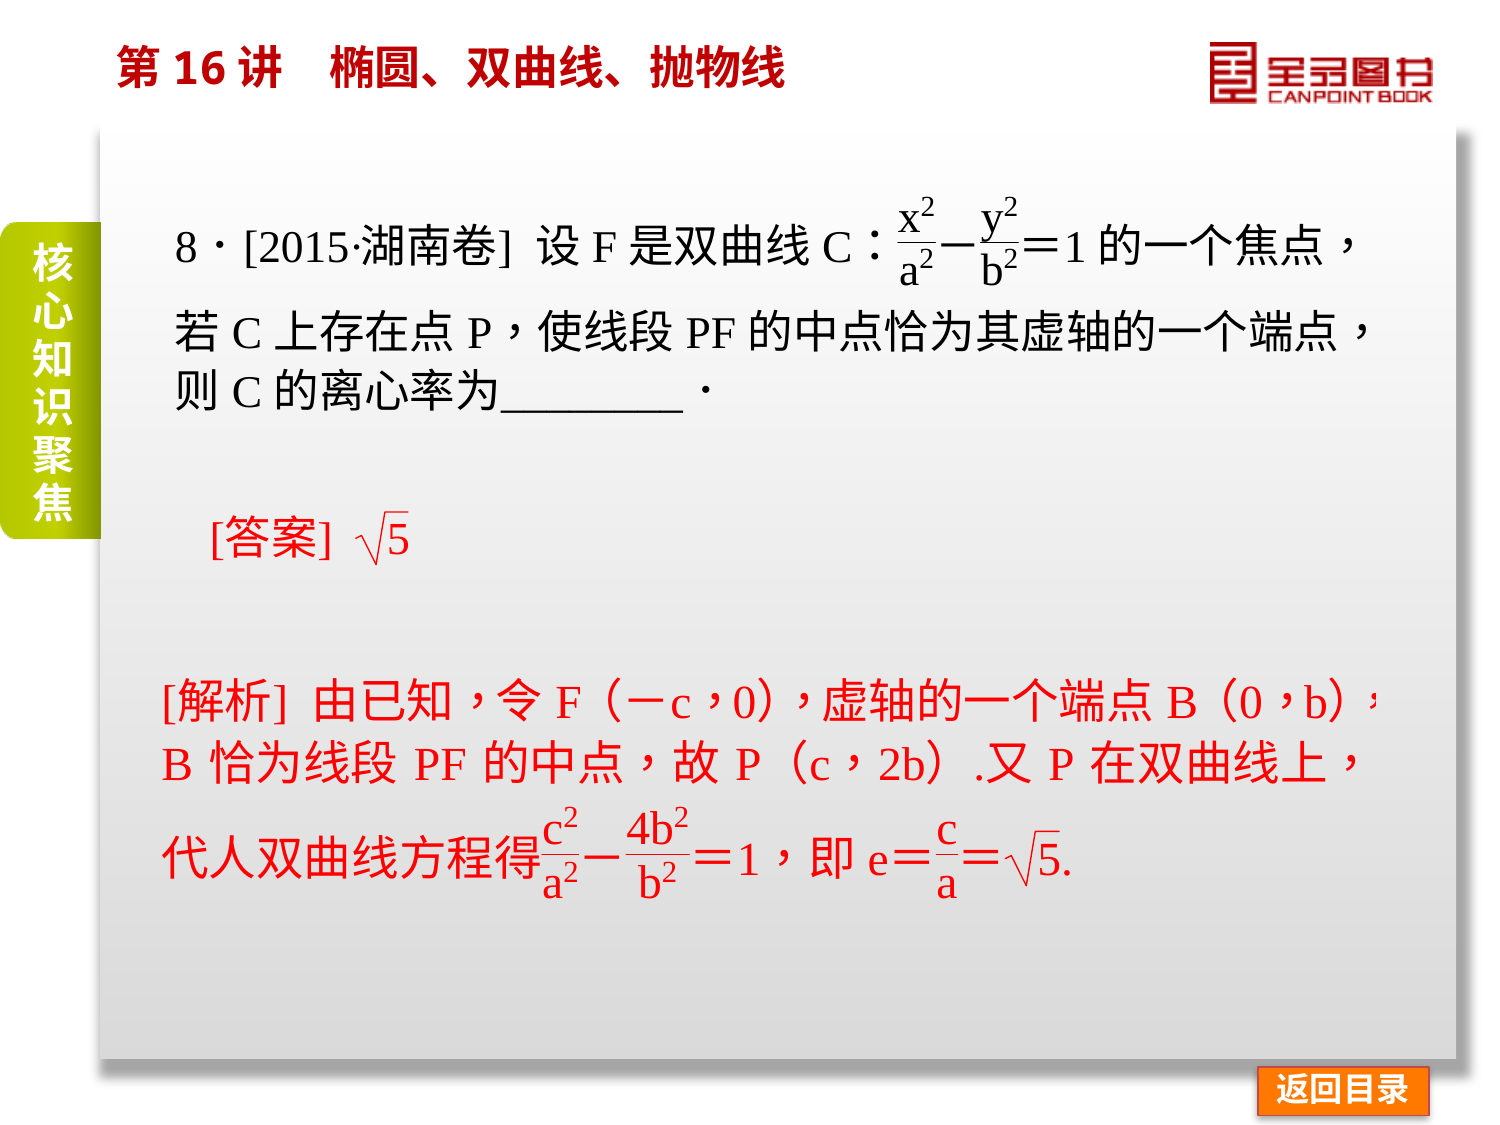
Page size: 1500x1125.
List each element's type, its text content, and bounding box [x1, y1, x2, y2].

title 第16讲 椭圆、双曲线、抛物线 [100, 27, 1199, 106]
text_box 返回目录 [1257, 1066, 1430, 1116]
picture [1210, 42, 1433, 104]
picture [0, 221, 101, 539]
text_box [163, 493, 1114, 668]
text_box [160, 670, 1376, 1061]
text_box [174, 184, 1368, 668]
